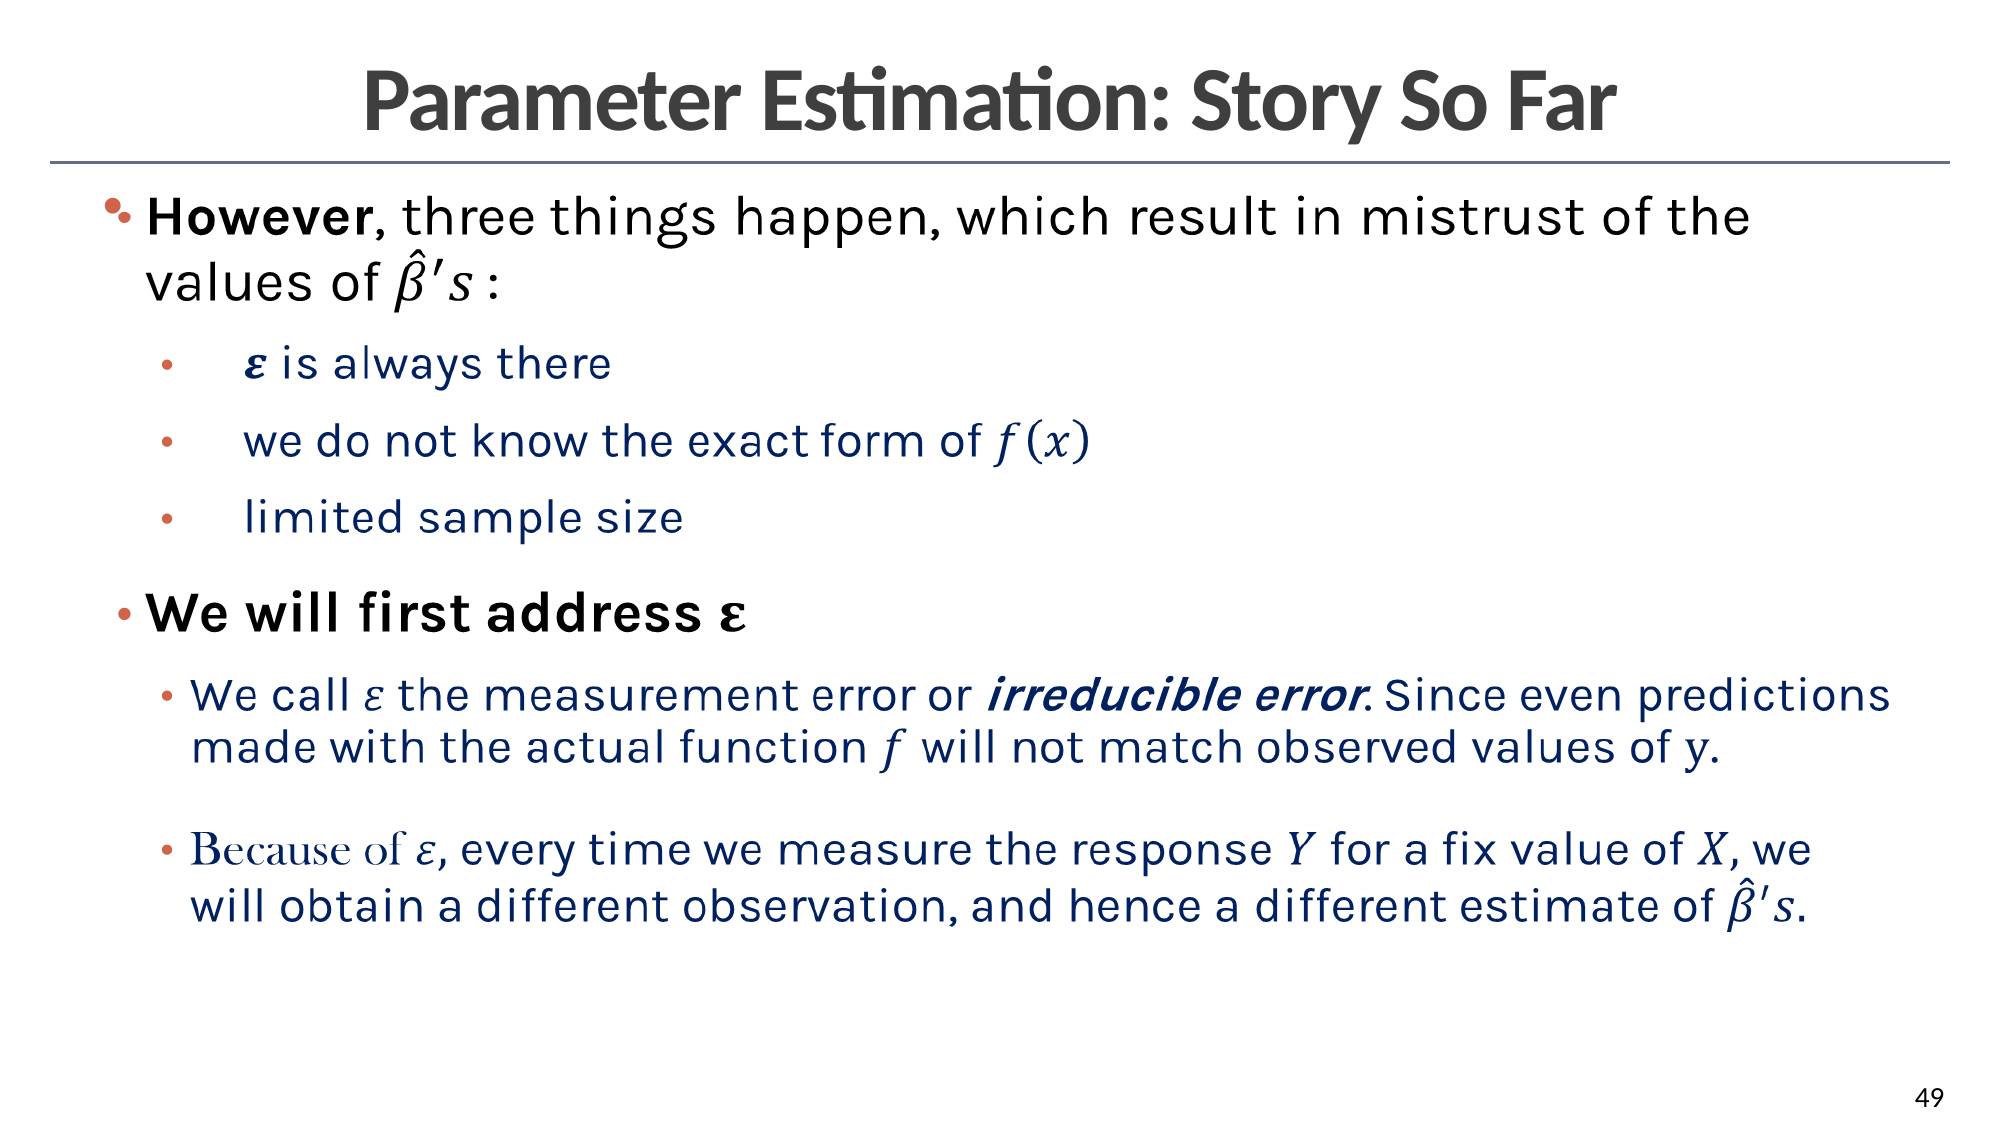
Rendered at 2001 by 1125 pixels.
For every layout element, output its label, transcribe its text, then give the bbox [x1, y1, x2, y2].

text_box [642, 244, 1406, 305]
list [87, 162, 1933, 1002]
slide_number 49 [1899, 1071, 2000, 1125]
title Parameter Estimation: Story So Far [99, 24, 1900, 162]
